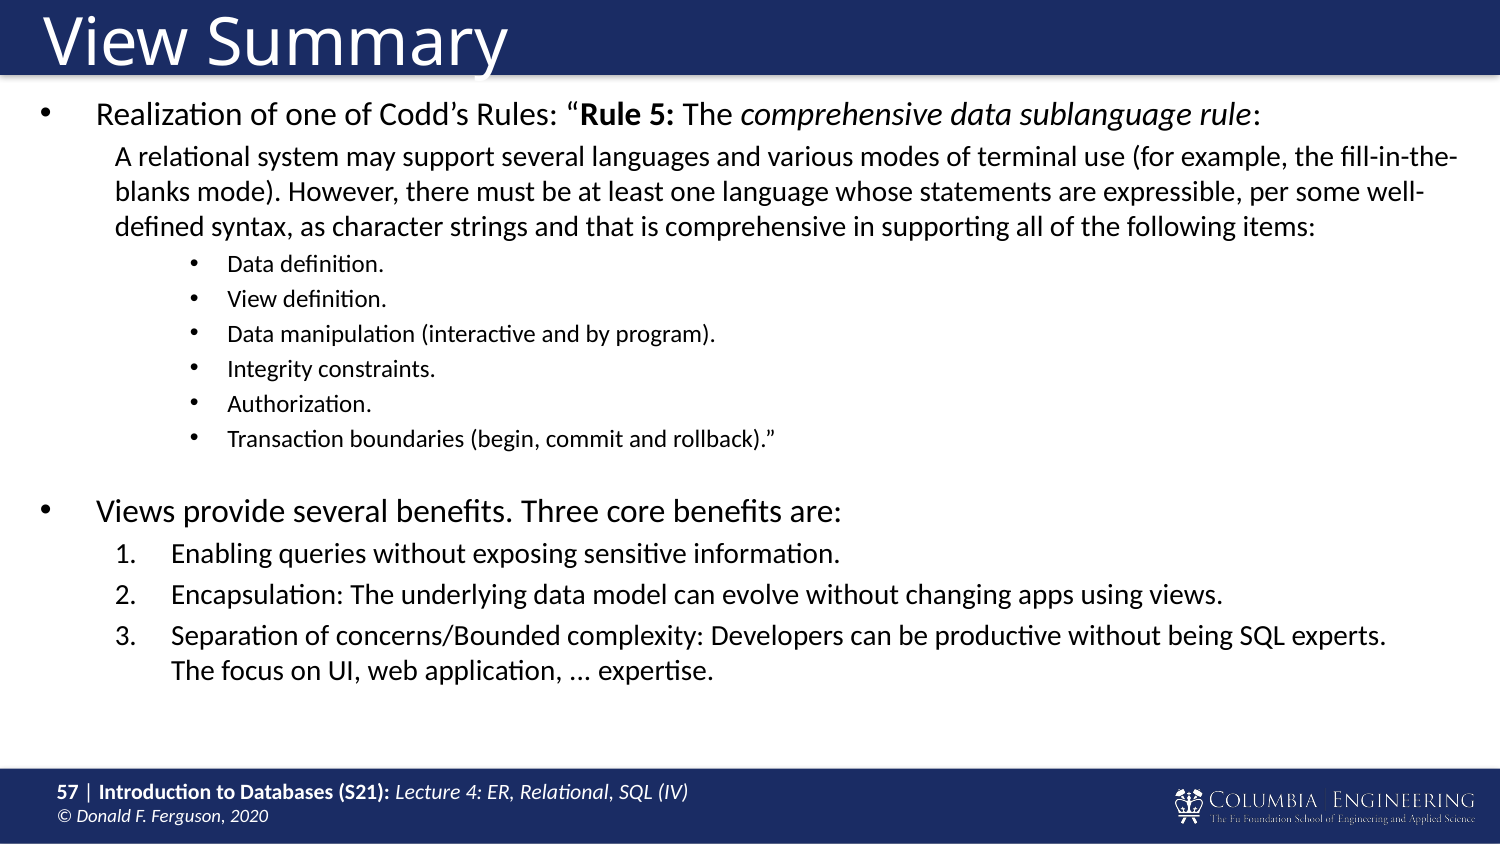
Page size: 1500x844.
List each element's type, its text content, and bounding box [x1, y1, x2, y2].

list Realization of one of Codd’s Rules: “Rule 5: The comprehensive data sublanguage rule: A relational system may support several languages and various modes of terminal use (for example, the fill-in-the-blanks mode). However, there must be at least one language whose statements are expressible, per some well-defined syntax, as character strings and that is comprehensive in supporting all of the following items: Data definition. View definition. Data manipulation (interactive and by program). Integrity constraints. Authorization. Transaction boundaries (begin, commit and rollback).” Views provide several benefits. Three core benefits are: Enabling queries without exposing sensitive information. Encapsulation: The underlying data model can evolve without changing apps using views. Separation of concerns/Bounded complexity: Developers can be productive without being SQL experts. The focus on UI, web application, ... expertise. [24, 84, 1475, 760]
title View Summary [28, 0, 1450, 73]
